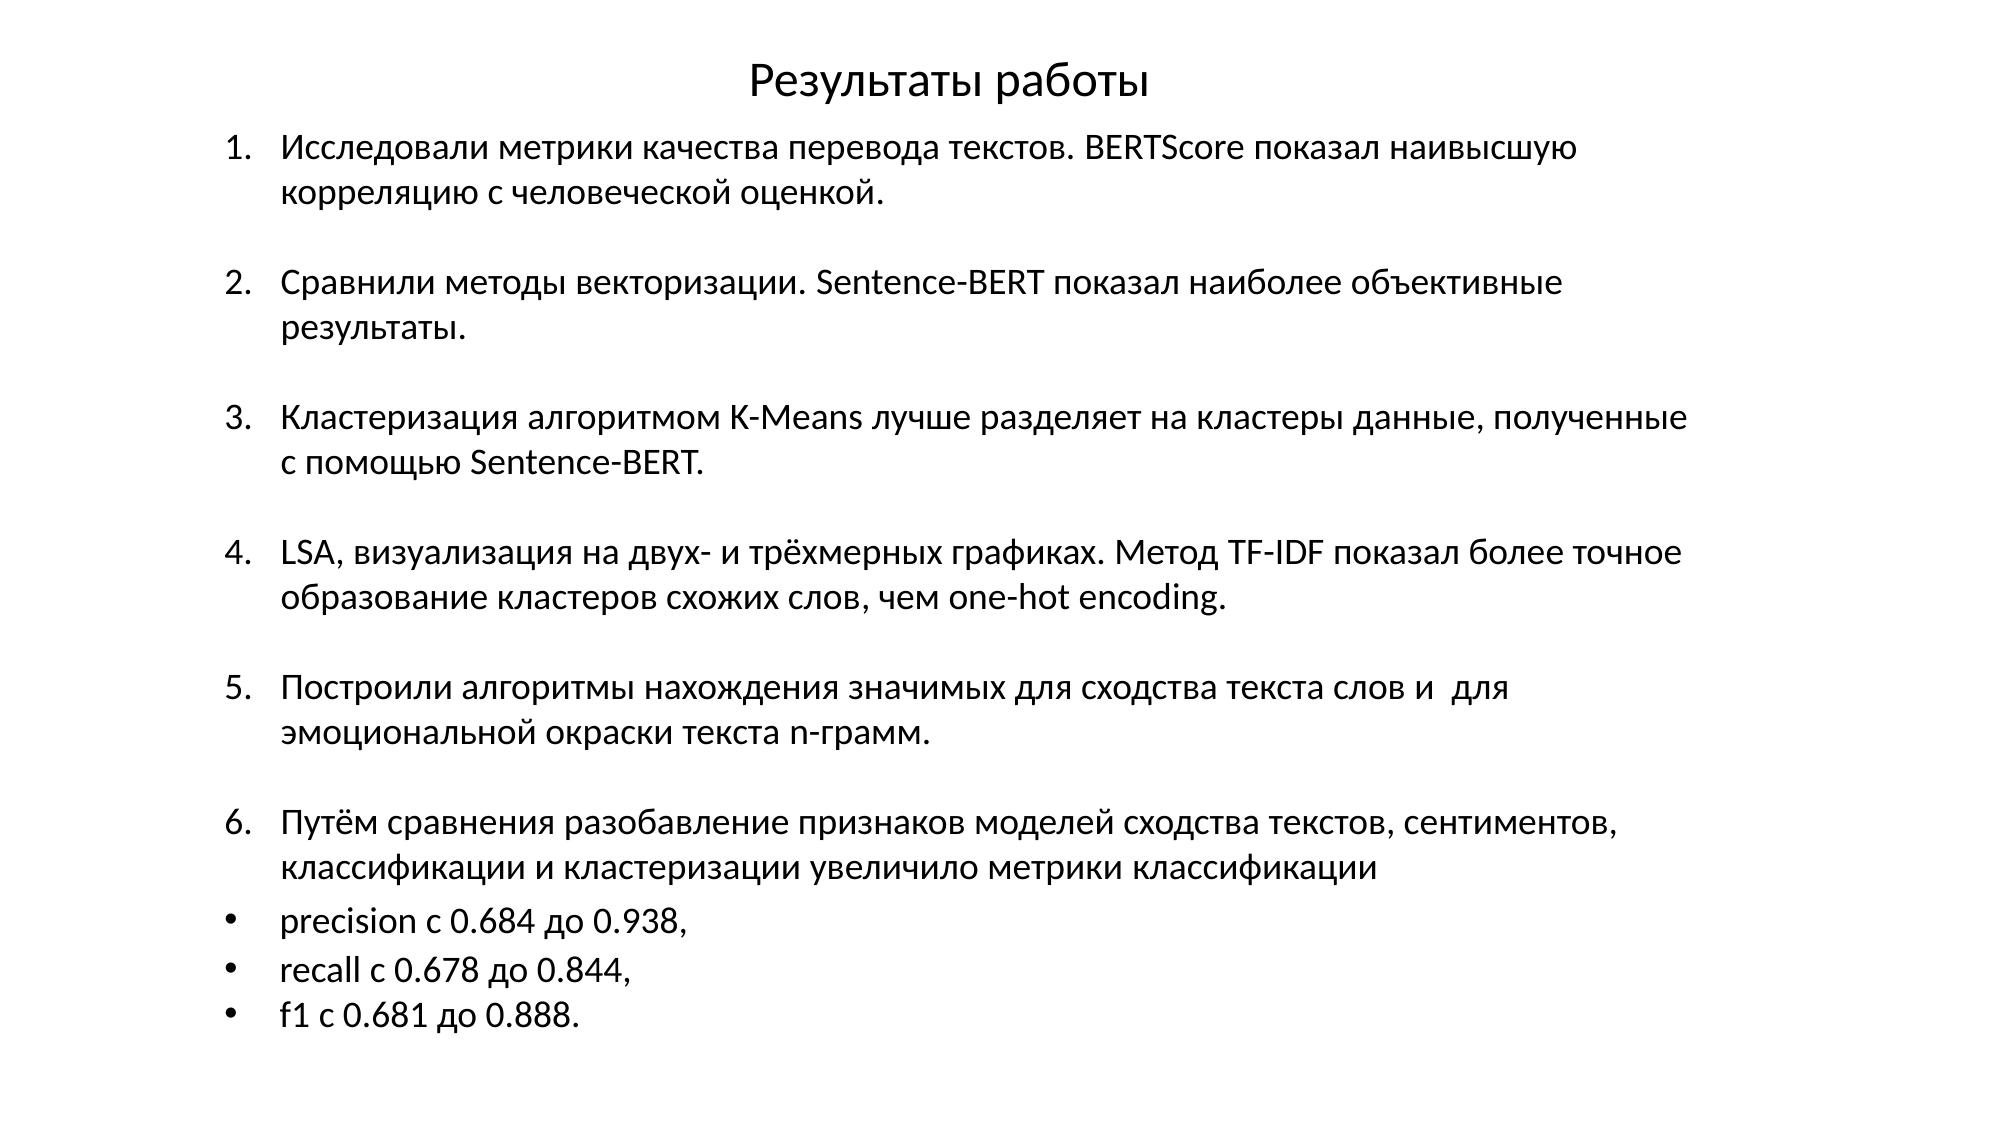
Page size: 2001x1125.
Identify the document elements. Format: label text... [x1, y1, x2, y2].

text_box Результаты работы [734, 38, 1266, 114]
text_box Исследовали метрики качества перевода текстов. BERTScore показал наивысшую корреляцию с человеческой оценкой. Сравнили методы векторизации. Sentence-BERT показал наиболее объективные результаты. Кластеризация алгоритмом K-Means лучше разделяет на кластеры данные, полученные с помощью Sentence-BERT. LSA, визуализация на двух- и трёхмерных графиках. Метод TF-IDF показал более точное образование кластеров схожих слов, чем one-hot encoding. Построили алгоритмы нахождения значимых для сходства текста слов и для эмоциональной окраски текста n-грамм. Путём сравнения разобавление признаков моделей сходства текстов, сентиментов, классификации и кластеризации увеличило метрики классификации precision с 0.684 до 0.938, recall с 0.678 до 0.844, f1 с 0.681 до 0.888. [209, 114, 1707, 946]
